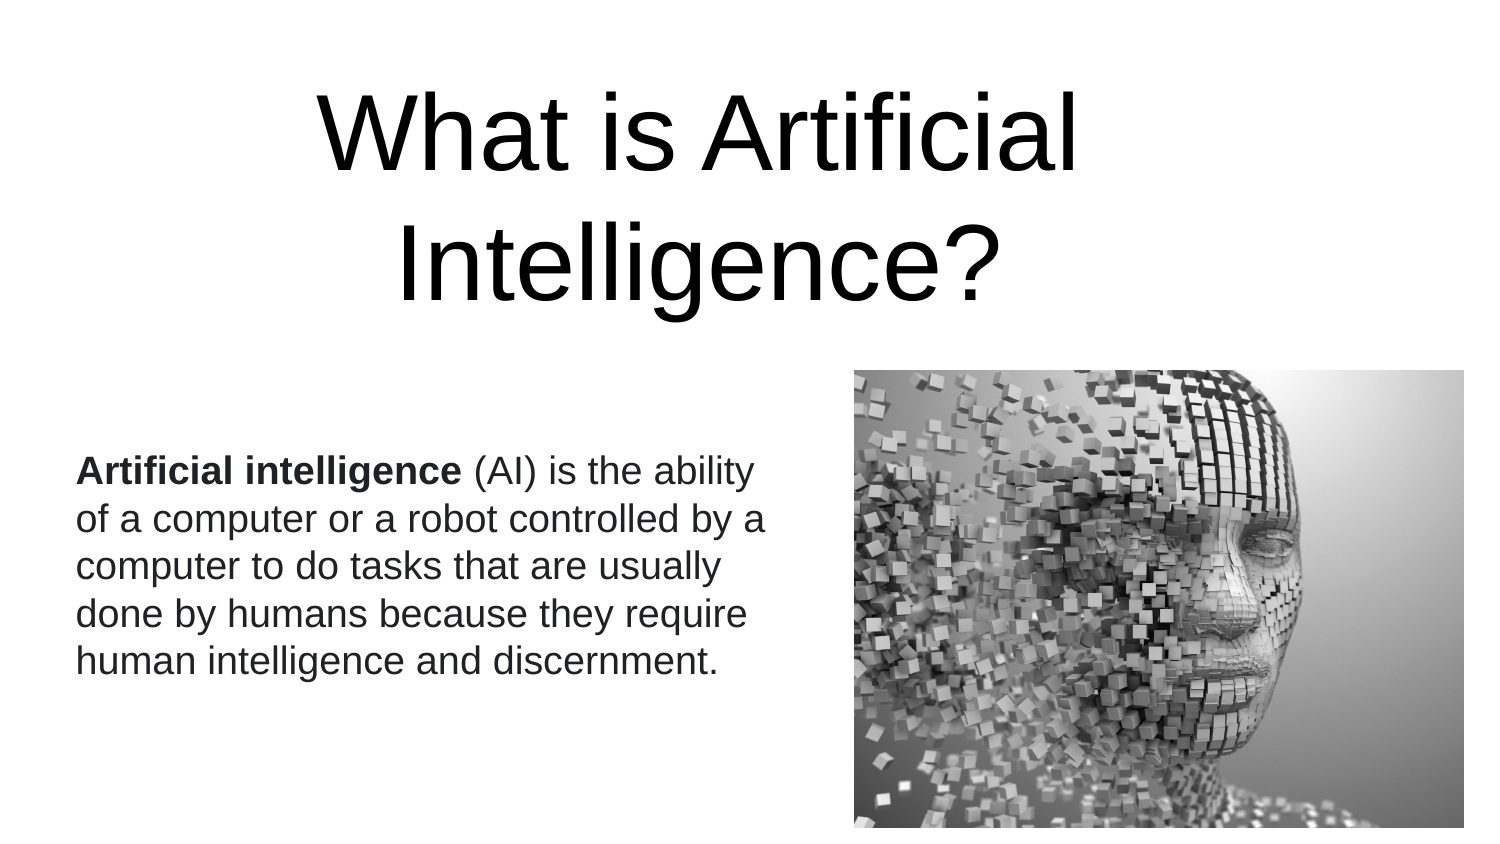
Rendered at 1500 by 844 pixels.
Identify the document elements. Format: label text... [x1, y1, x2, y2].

title What is Artificial Intelligence? [0, 0, 1398, 337]
text_box Artificial intelligence (AI) is the ability of a computer or a robot controlled by a computer to do tasks that are usually done by humans because they require human intelligence and discernment. [60, 429, 785, 698]
picture [853, 370, 1464, 829]
